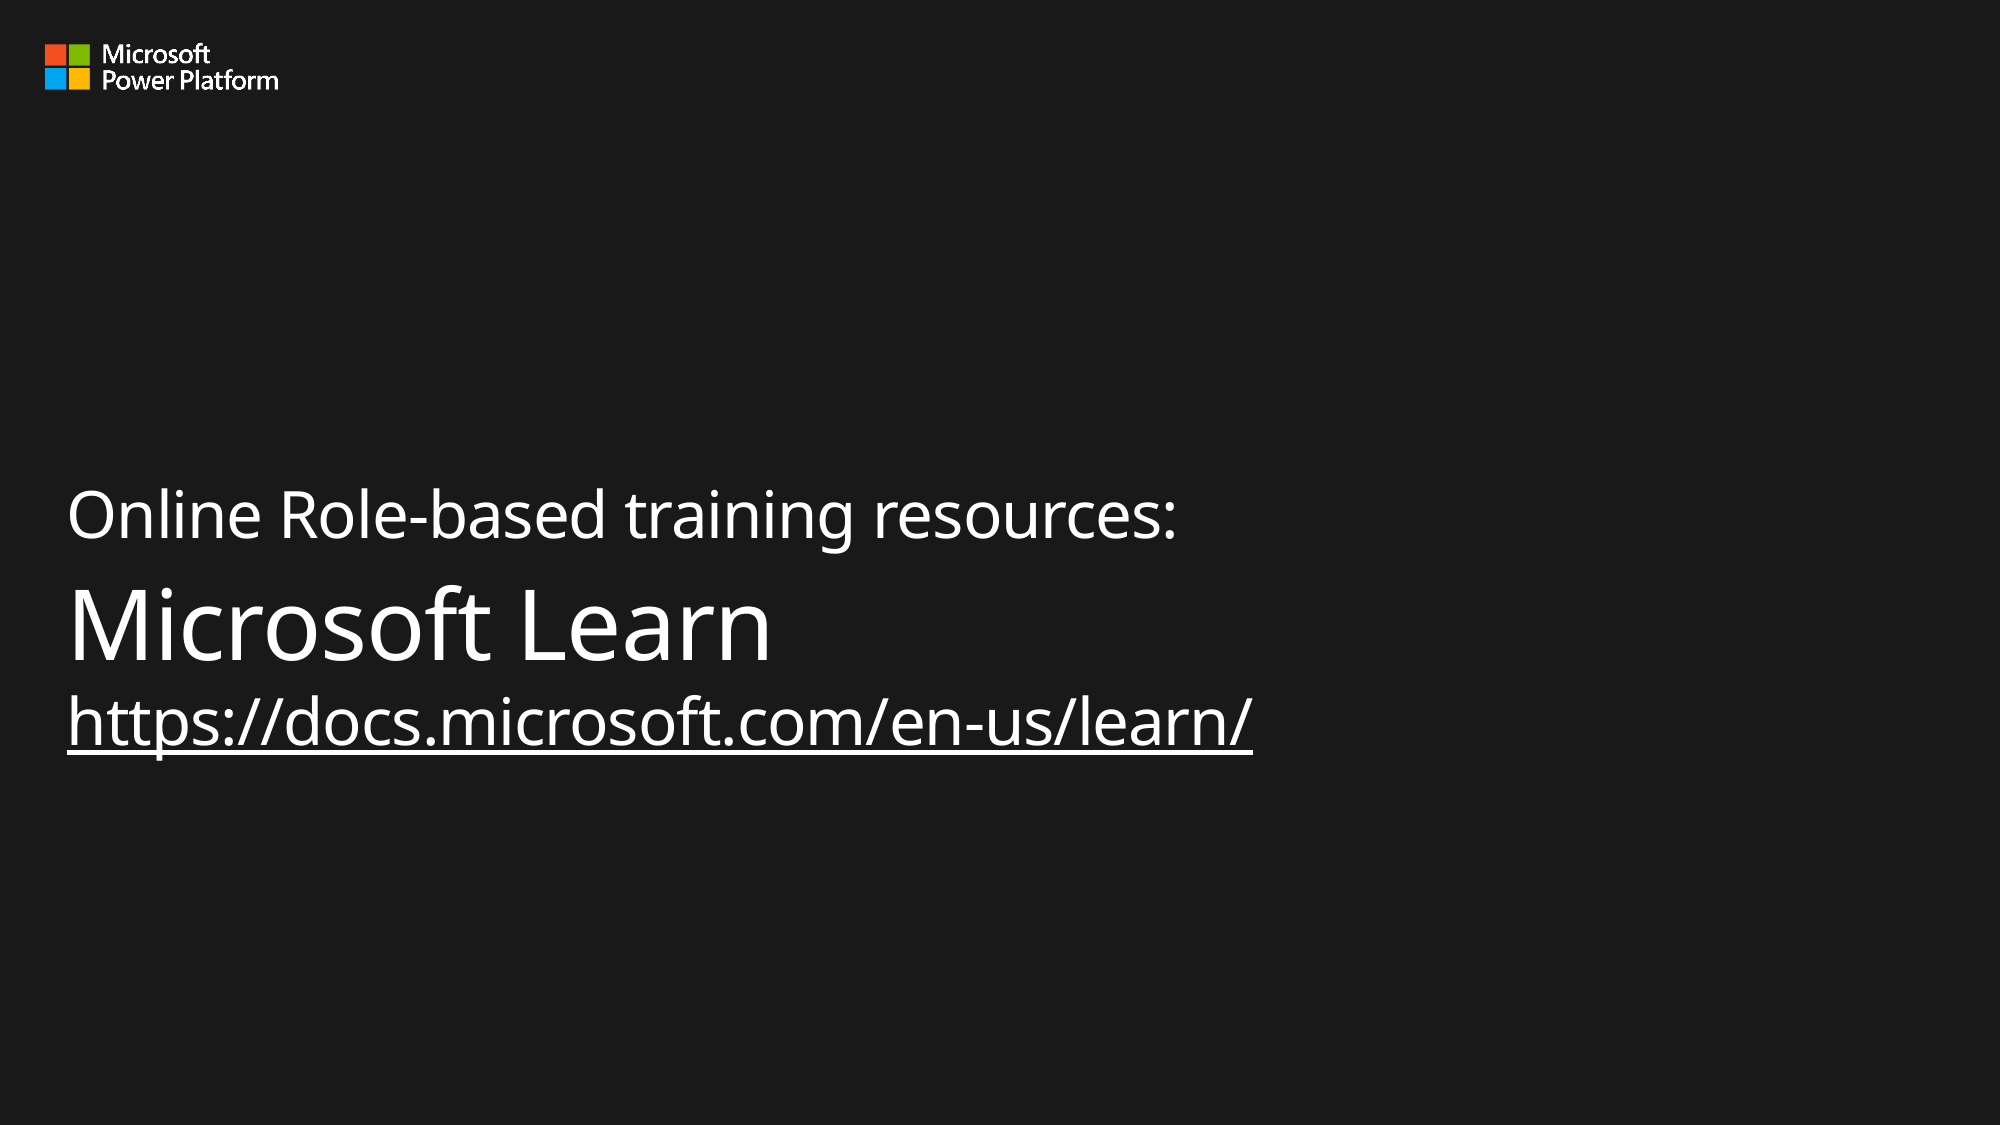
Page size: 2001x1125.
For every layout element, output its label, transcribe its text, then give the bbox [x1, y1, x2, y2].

title Online Role-based training resources: Microsoft Learn https://docs.microsoft.com/en-us/learn/ [66, 497, 1647, 792]
picture [0, 0, 323, 134]
